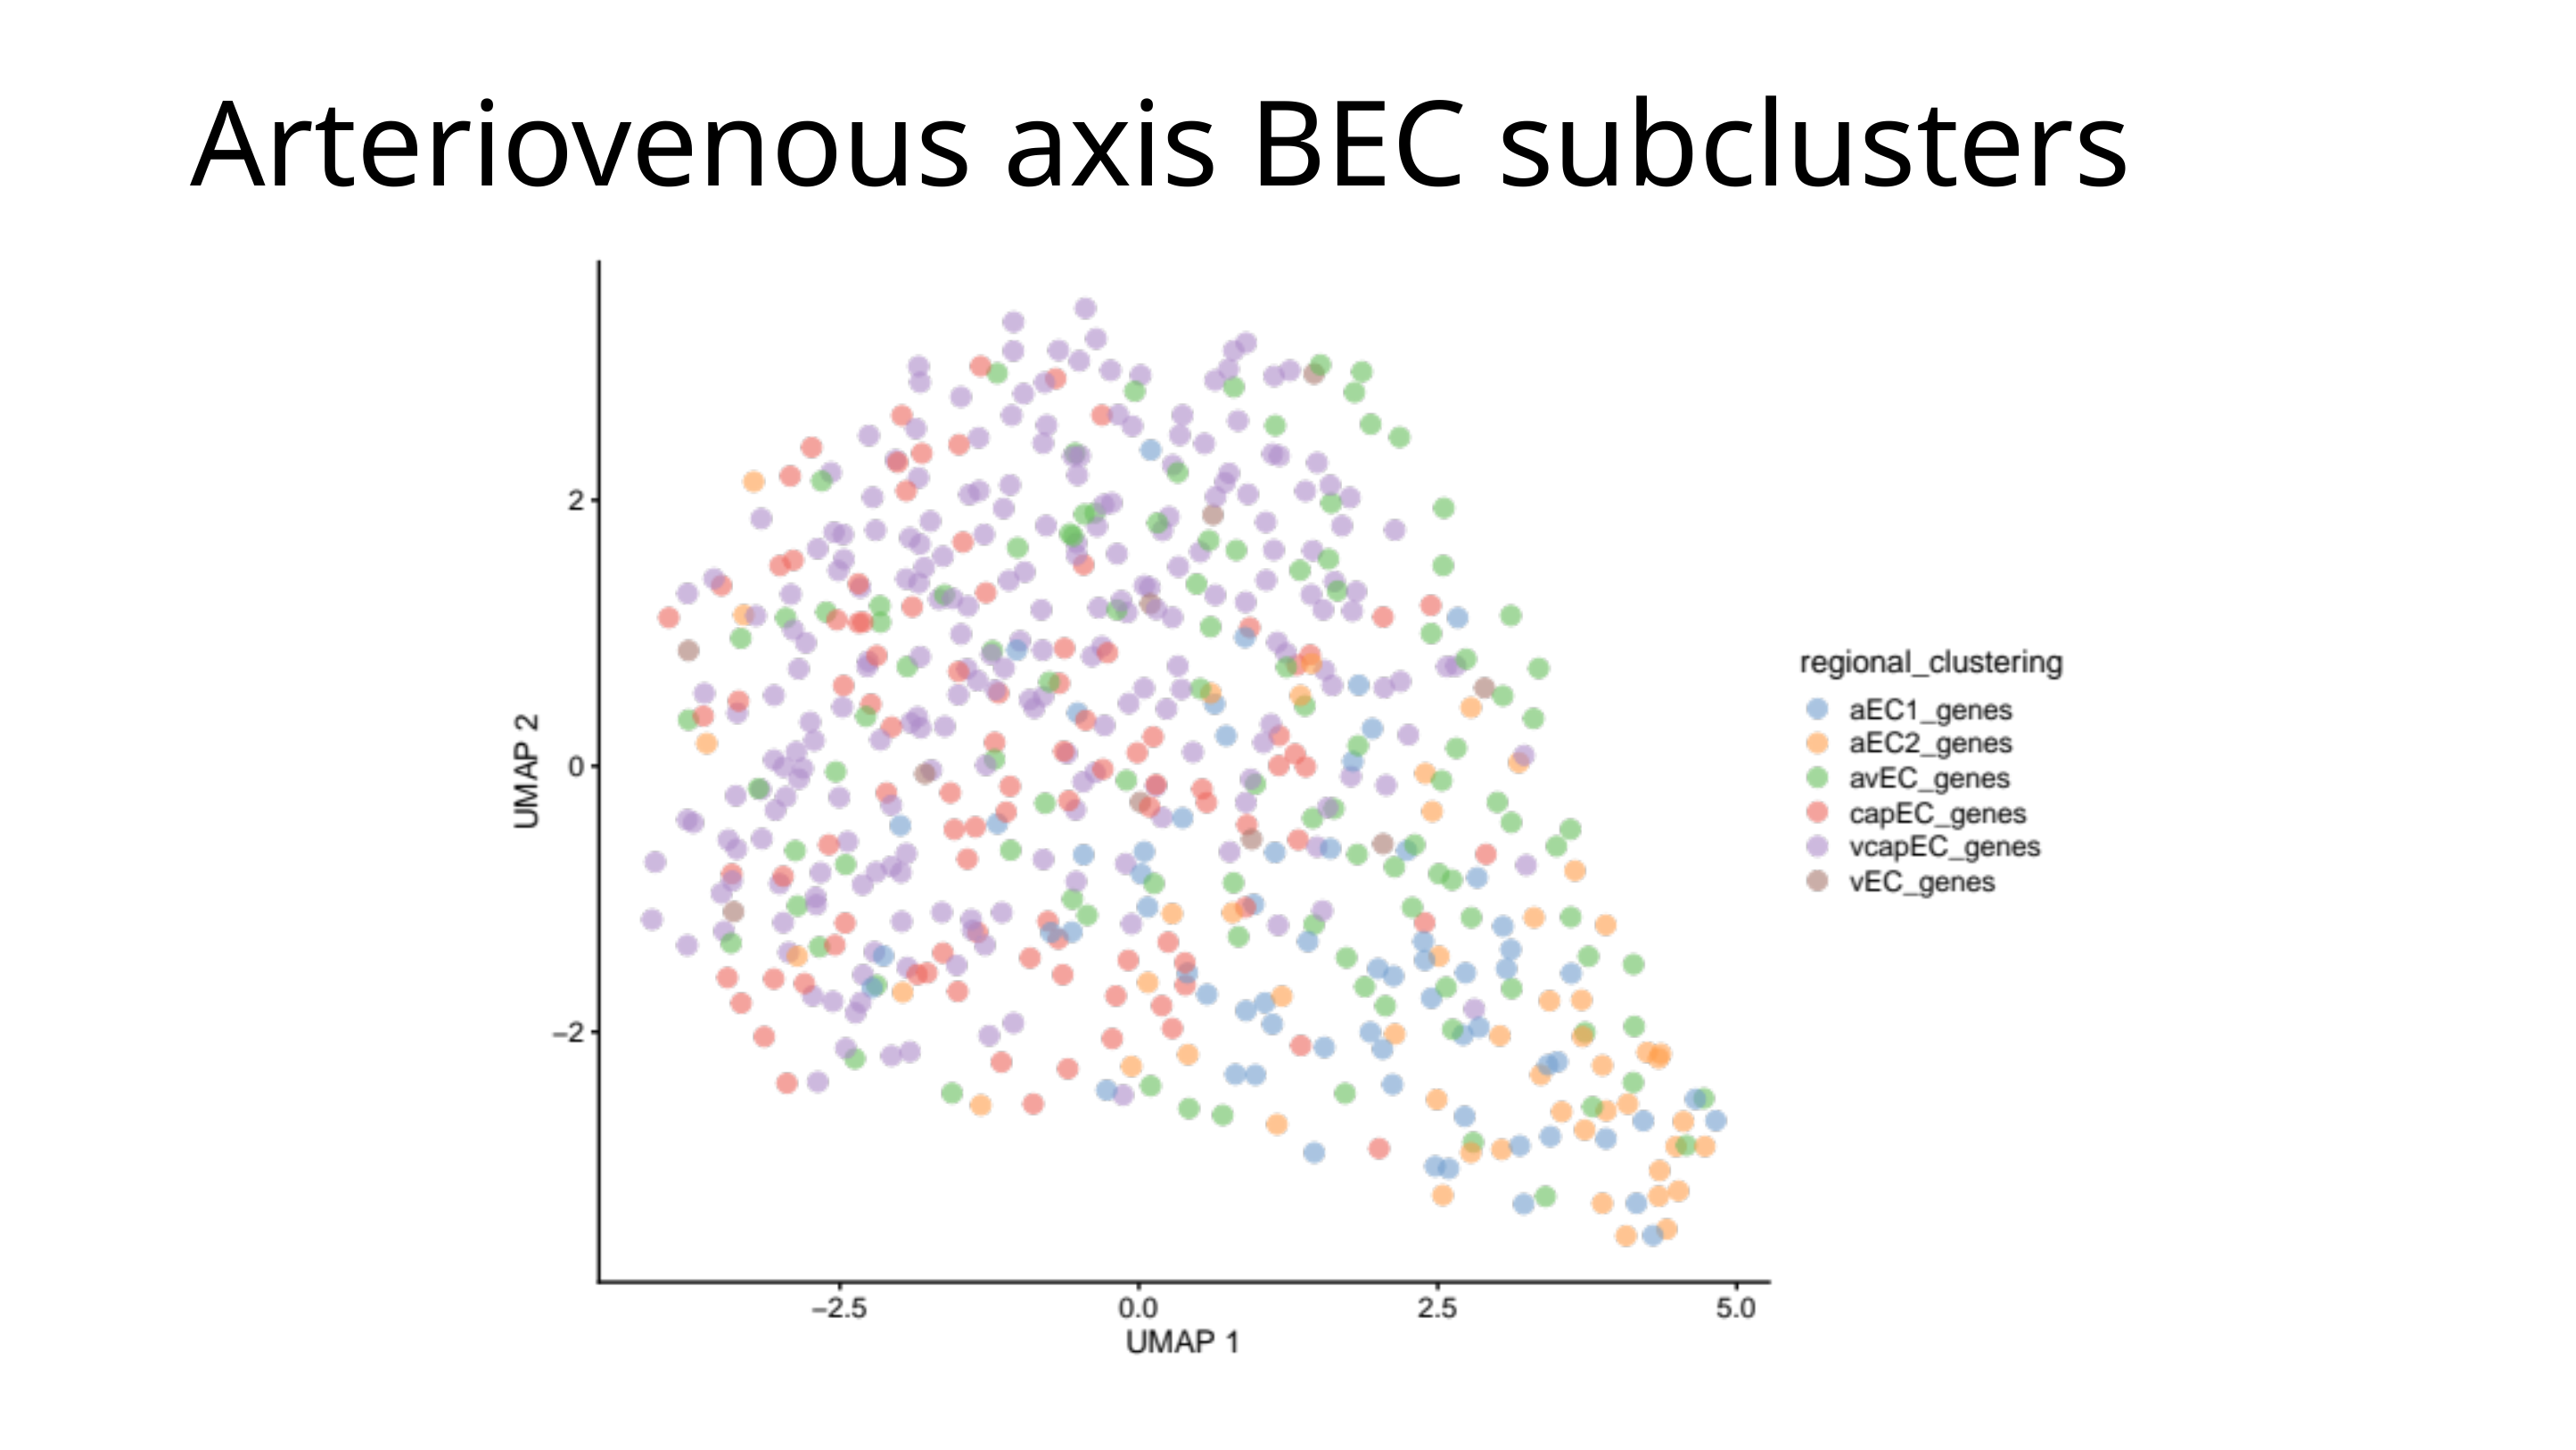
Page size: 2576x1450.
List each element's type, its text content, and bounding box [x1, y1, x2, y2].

text_box Arteriovenous axis BEC subclusters [177, 77, 2399, 358]
picture [500, 247, 2076, 1372]
